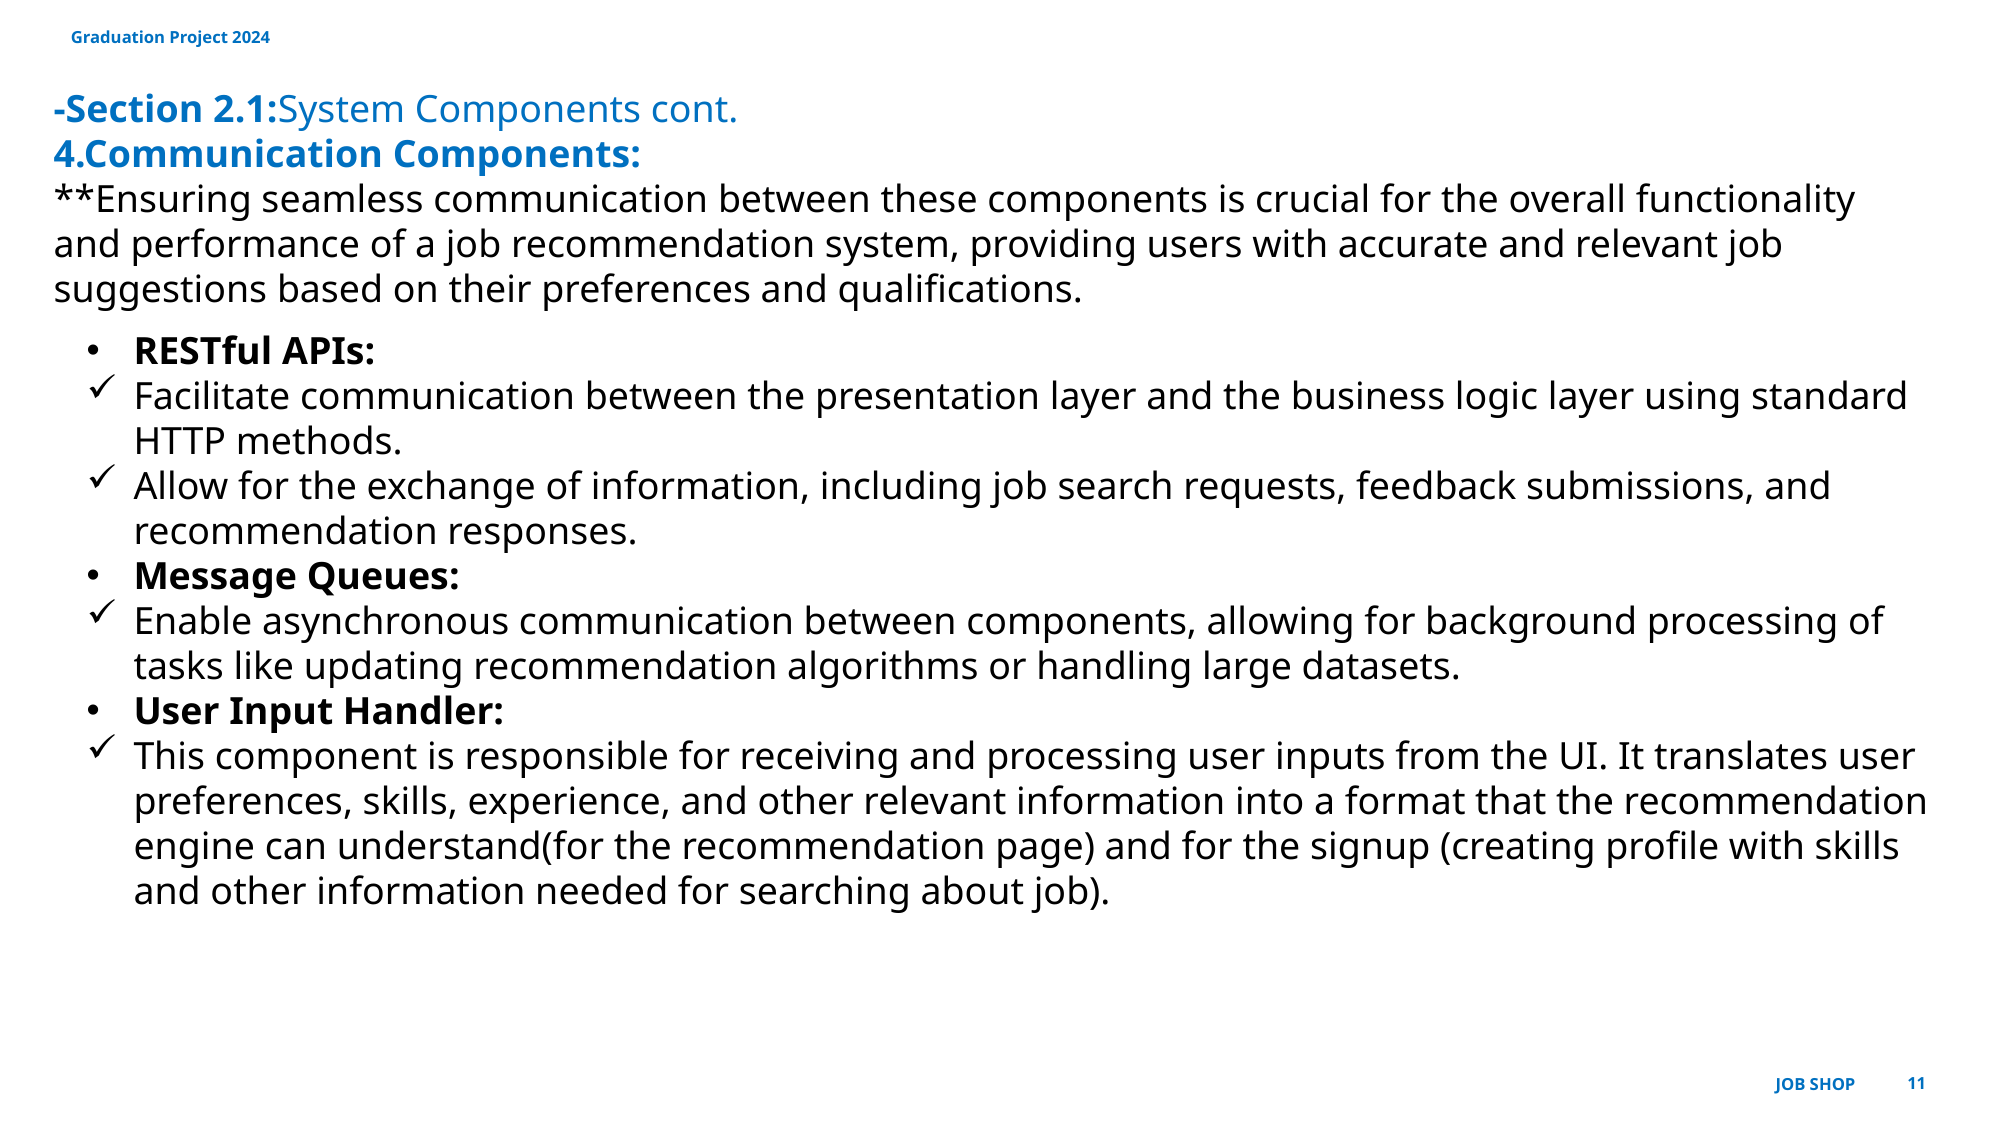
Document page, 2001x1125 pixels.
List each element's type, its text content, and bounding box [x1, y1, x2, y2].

text_box -Section 2.1:System Components cont. 4.Communication Components: **Ensuring seamless communication between these components is crucial for the overall functionality and performance of a job recommendation system, providing users with accurate and relevant job suggestions based on their preferences and qualifications. [38, 77, 1942, 318]
footer Job shop [1204, 1053, 1871, 1114]
slide_number 11 [1870, 1054, 1942, 1114]
slide_number Graduation Project 2024 [55, 10, 506, 63]
text_box RESTful APIs: Facilitate communication between the presentation layer and the business logic layer using standard HTTP methods. Allow for the exchange of information, including job search requests, feedback submissions, and recommendation responses. Message Queues: Enable asynchronous communication between components, allowing for background processing of tasks like updating recommendation algorithms or handling large datasets. User Input Handler: This component is responsible for receiving and processing user inputs from the UI. It translates user preferences, skills, experience, and other relevant information into a format that the recommendation engine can understand(for the recommendation page) and for the signup (creating profile with skills and other information needed for searching about job). [0, 319, 1984, 920]
